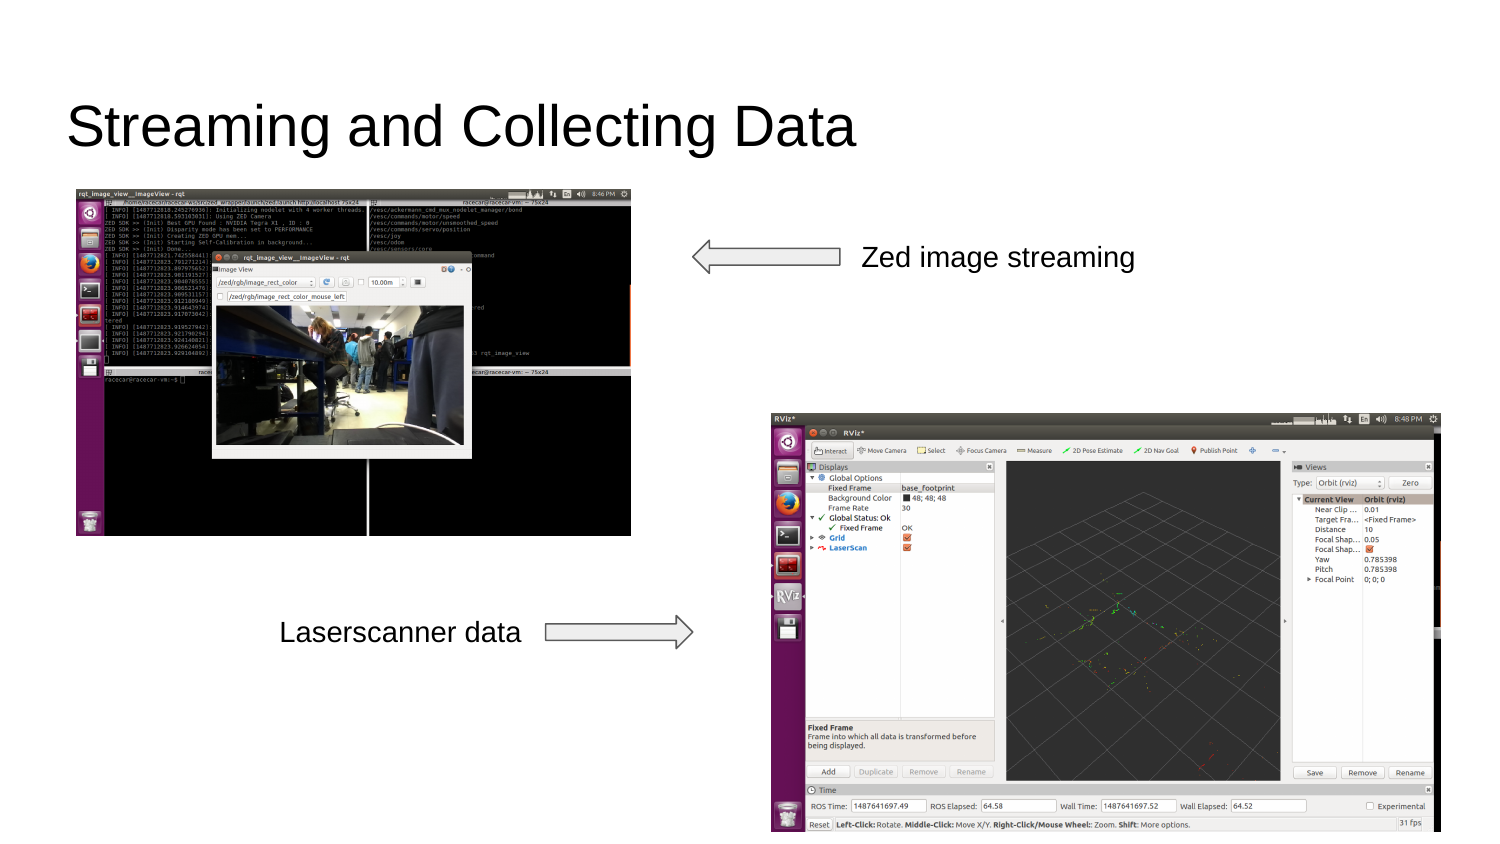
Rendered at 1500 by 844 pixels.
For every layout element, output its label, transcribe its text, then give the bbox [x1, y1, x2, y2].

title Streaming and Collecting Data [51, 72, 1449, 167]
text_box Zed image streaming [846, 223, 1346, 361]
picture [75, 189, 632, 537]
text_box [692, 240, 840, 274]
text_box Laserscanner data [264, 598, 721, 779]
picture [770, 413, 1441, 833]
text_box [545, 615, 693, 649]
